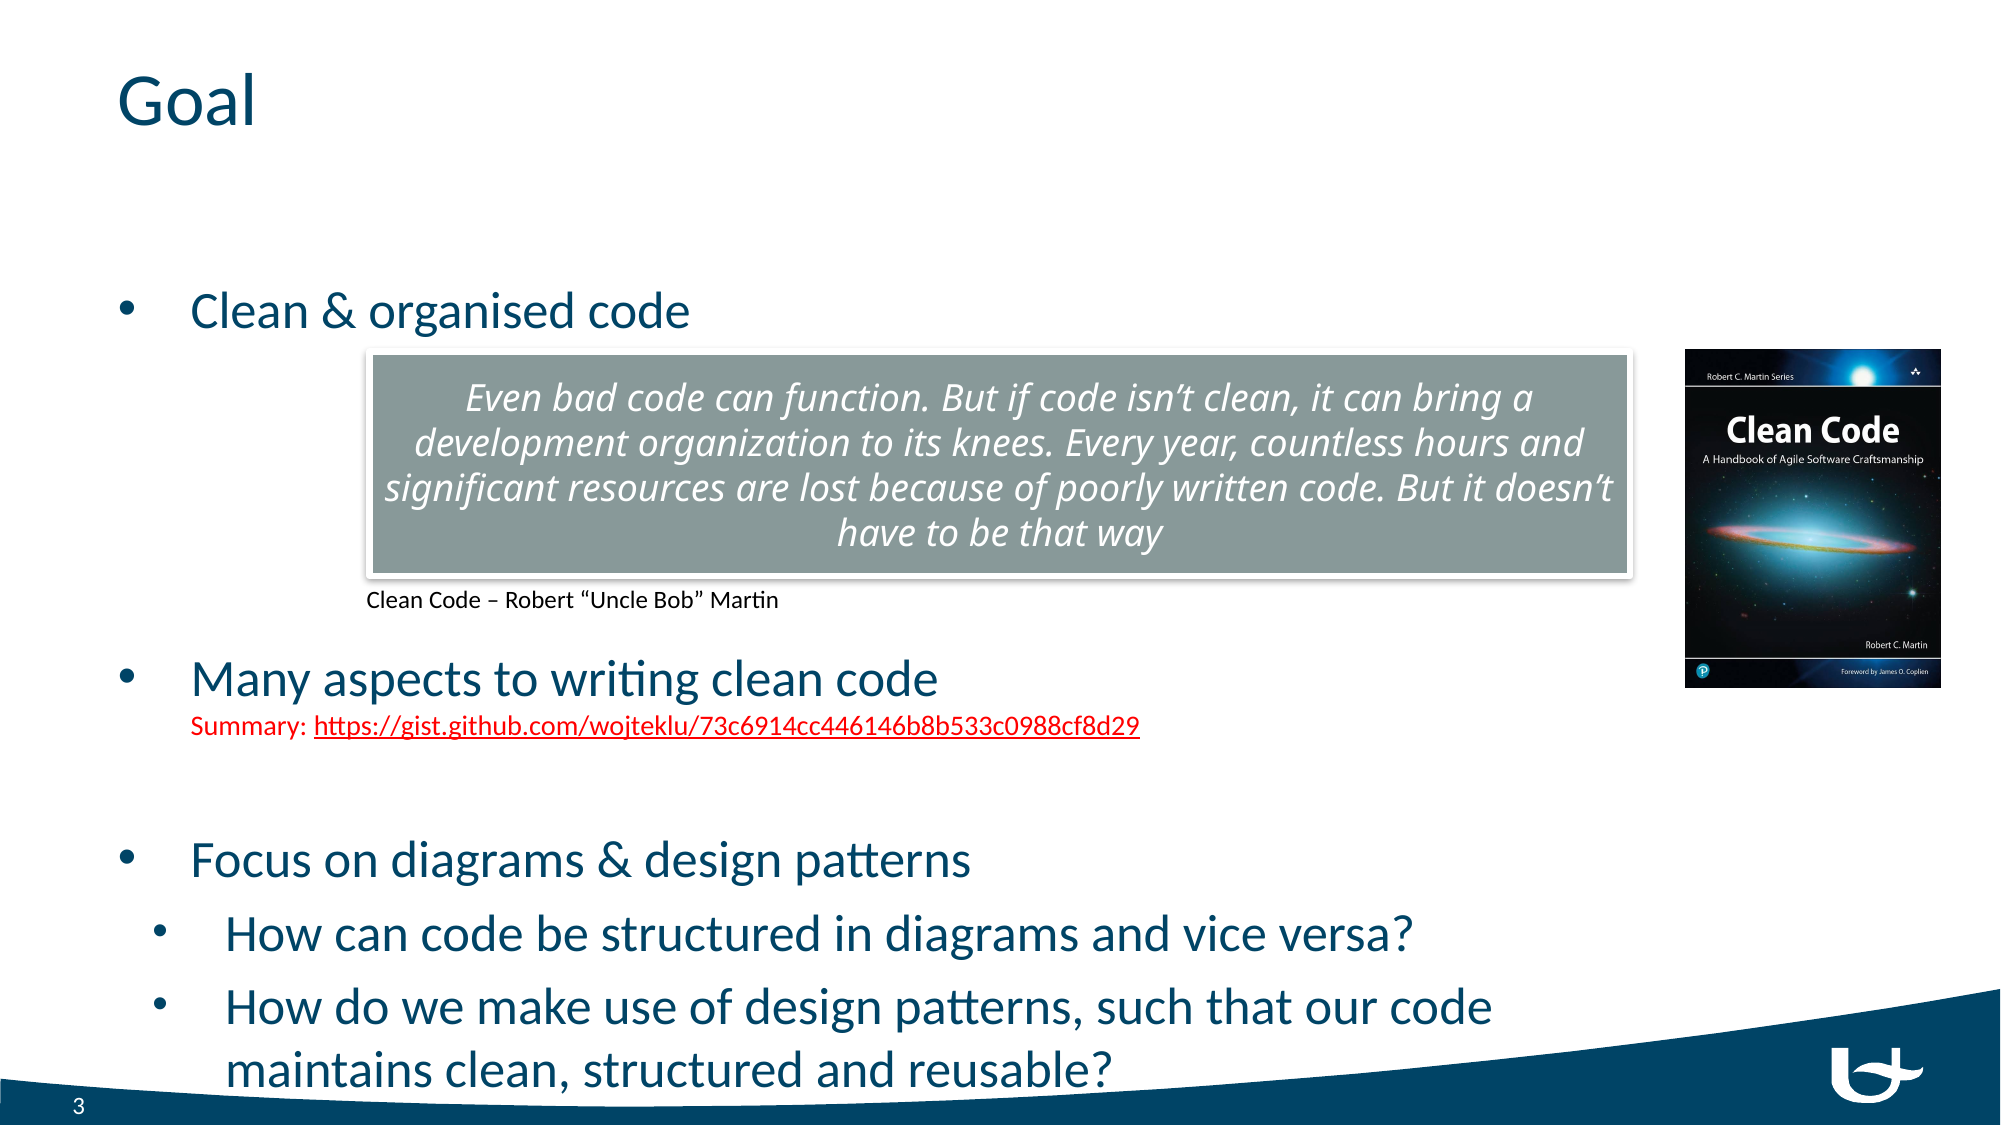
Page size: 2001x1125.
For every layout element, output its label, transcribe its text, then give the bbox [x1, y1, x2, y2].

title Goal [117, 19, 1882, 173]
list Clean & organised code Many aspects to writing clean code Summary: https://gist.github.com/wojteklu/73c6914cc446146b8b533c0988cf8d29 Focus on diagrams & design patterns How can code be structured in diagrams and vice versa? How do we make use of design patterns, such that our code maintains clean, structured and reusable? [117, 196, 1882, 1106]
picture [1684, 349, 1942, 689]
slide_number 3 [0, 1083, 100, 1125]
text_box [349, 351, 1631, 622]
